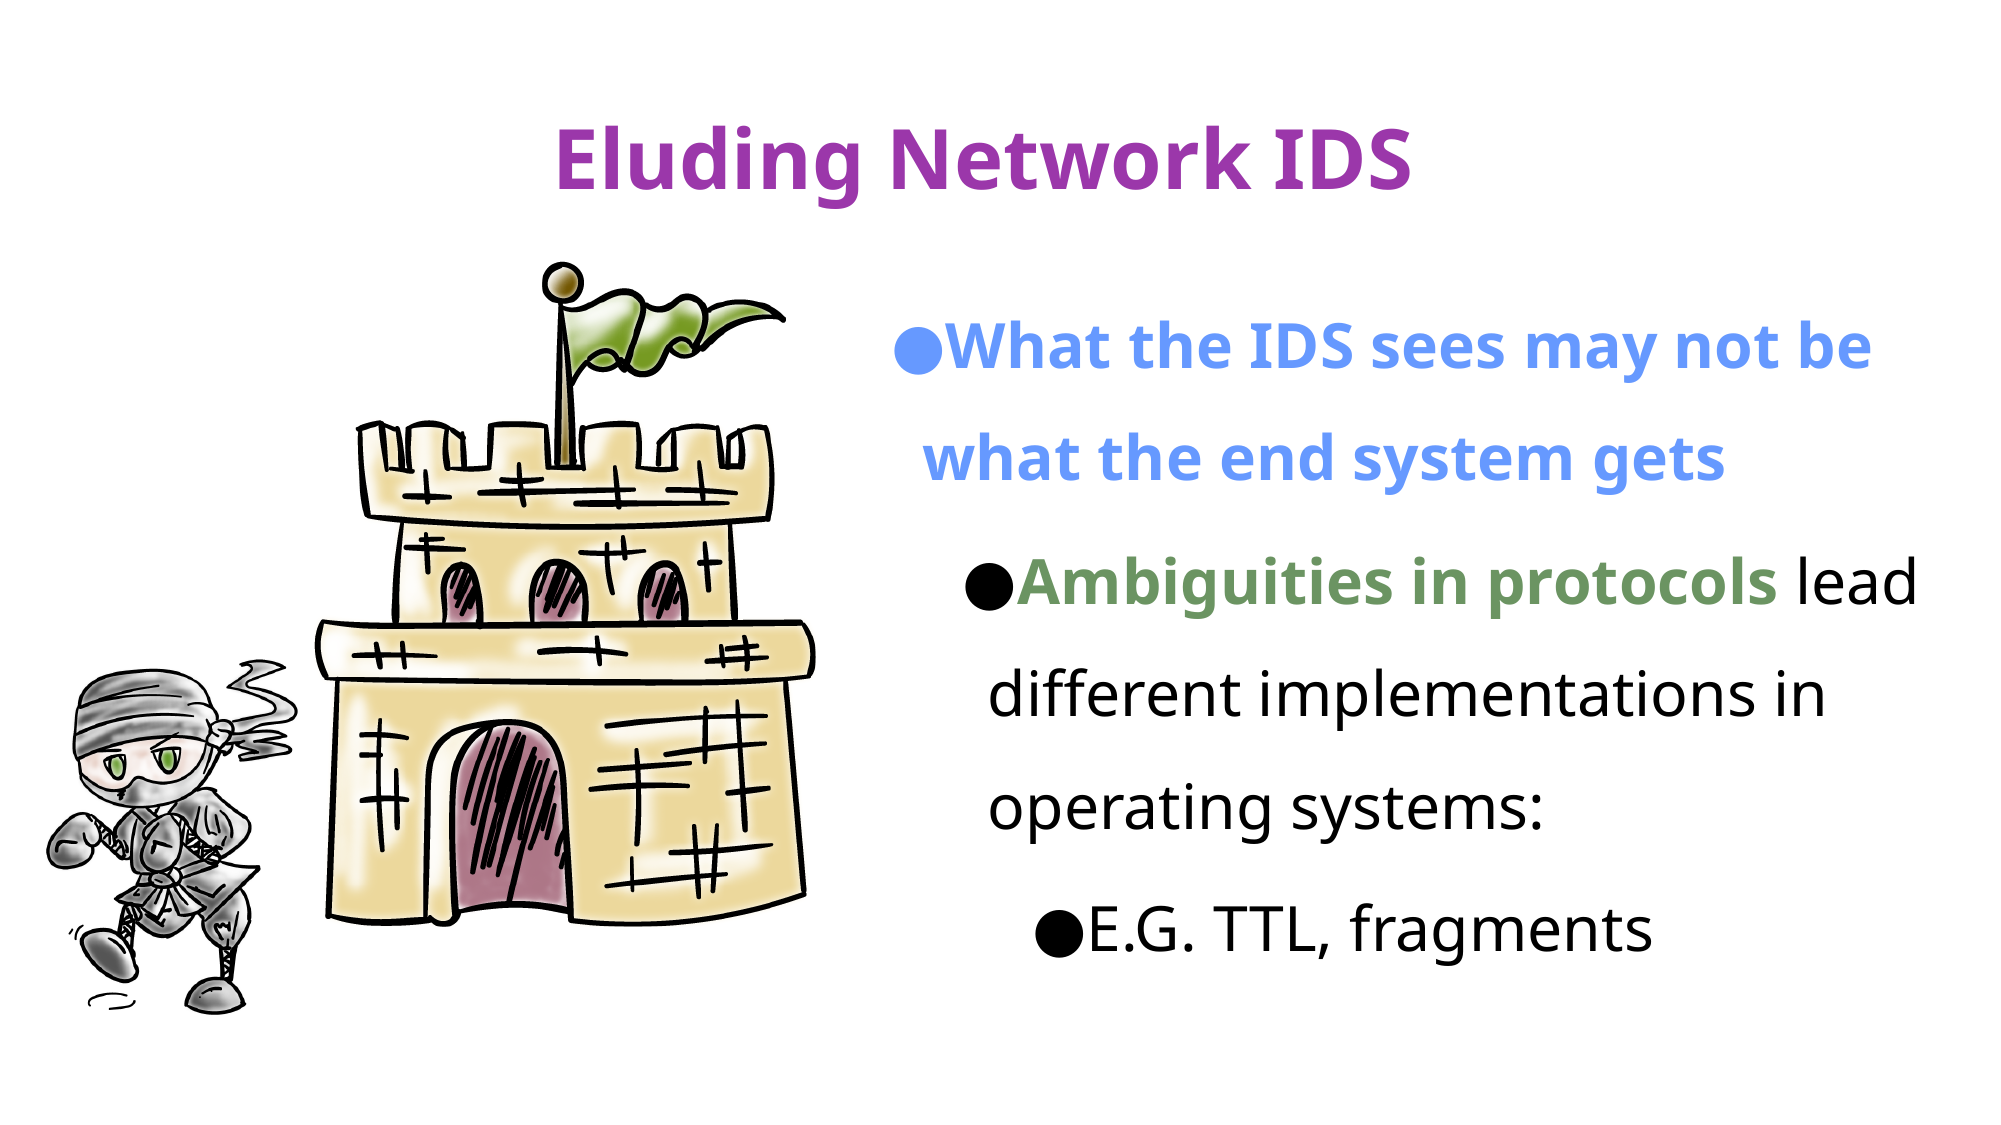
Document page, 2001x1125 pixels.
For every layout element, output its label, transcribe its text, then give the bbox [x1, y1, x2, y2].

list What the IDS sees may not be what the end system gets Ambiguities in protocols lead different implementations in operating systems: E.G. TTL, fragments [846, 248, 1943, 1054]
title Eluding Network IDS [133, 37, 1834, 225]
picture [45, 659, 298, 1015]
picture [314, 261, 816, 927]
